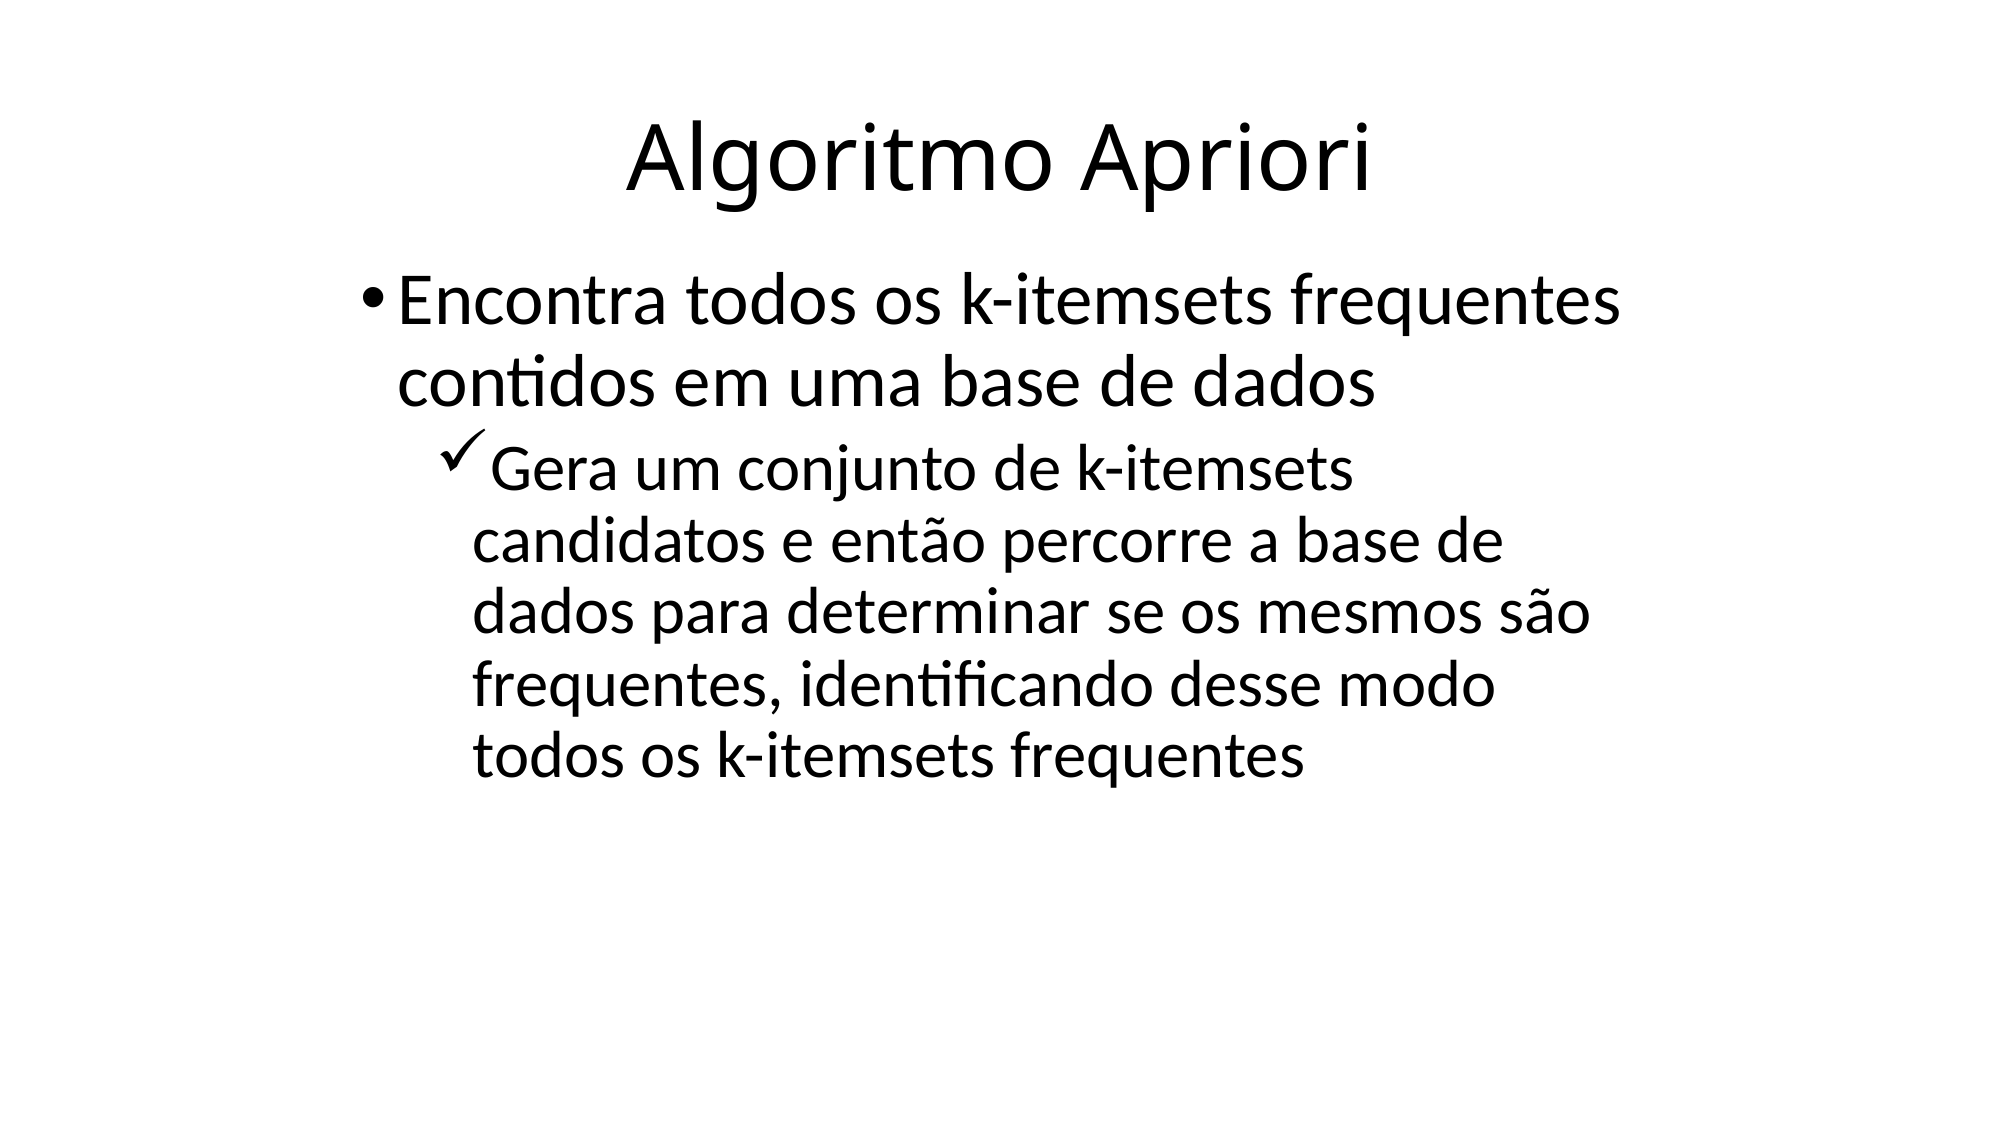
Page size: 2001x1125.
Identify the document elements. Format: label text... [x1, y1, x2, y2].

title Algoritmo Apriori [360, 66, 1642, 255]
list Encontra todos os k-itemsets frequentes contidos em uma base de dados Gera um conjunto de k-itemsets candidatos e então percorre a base de dados para determinar se os mesmos são frequentes, identificando desse modo todos os k-itemsets frequentes [360, 260, 1642, 1022]
